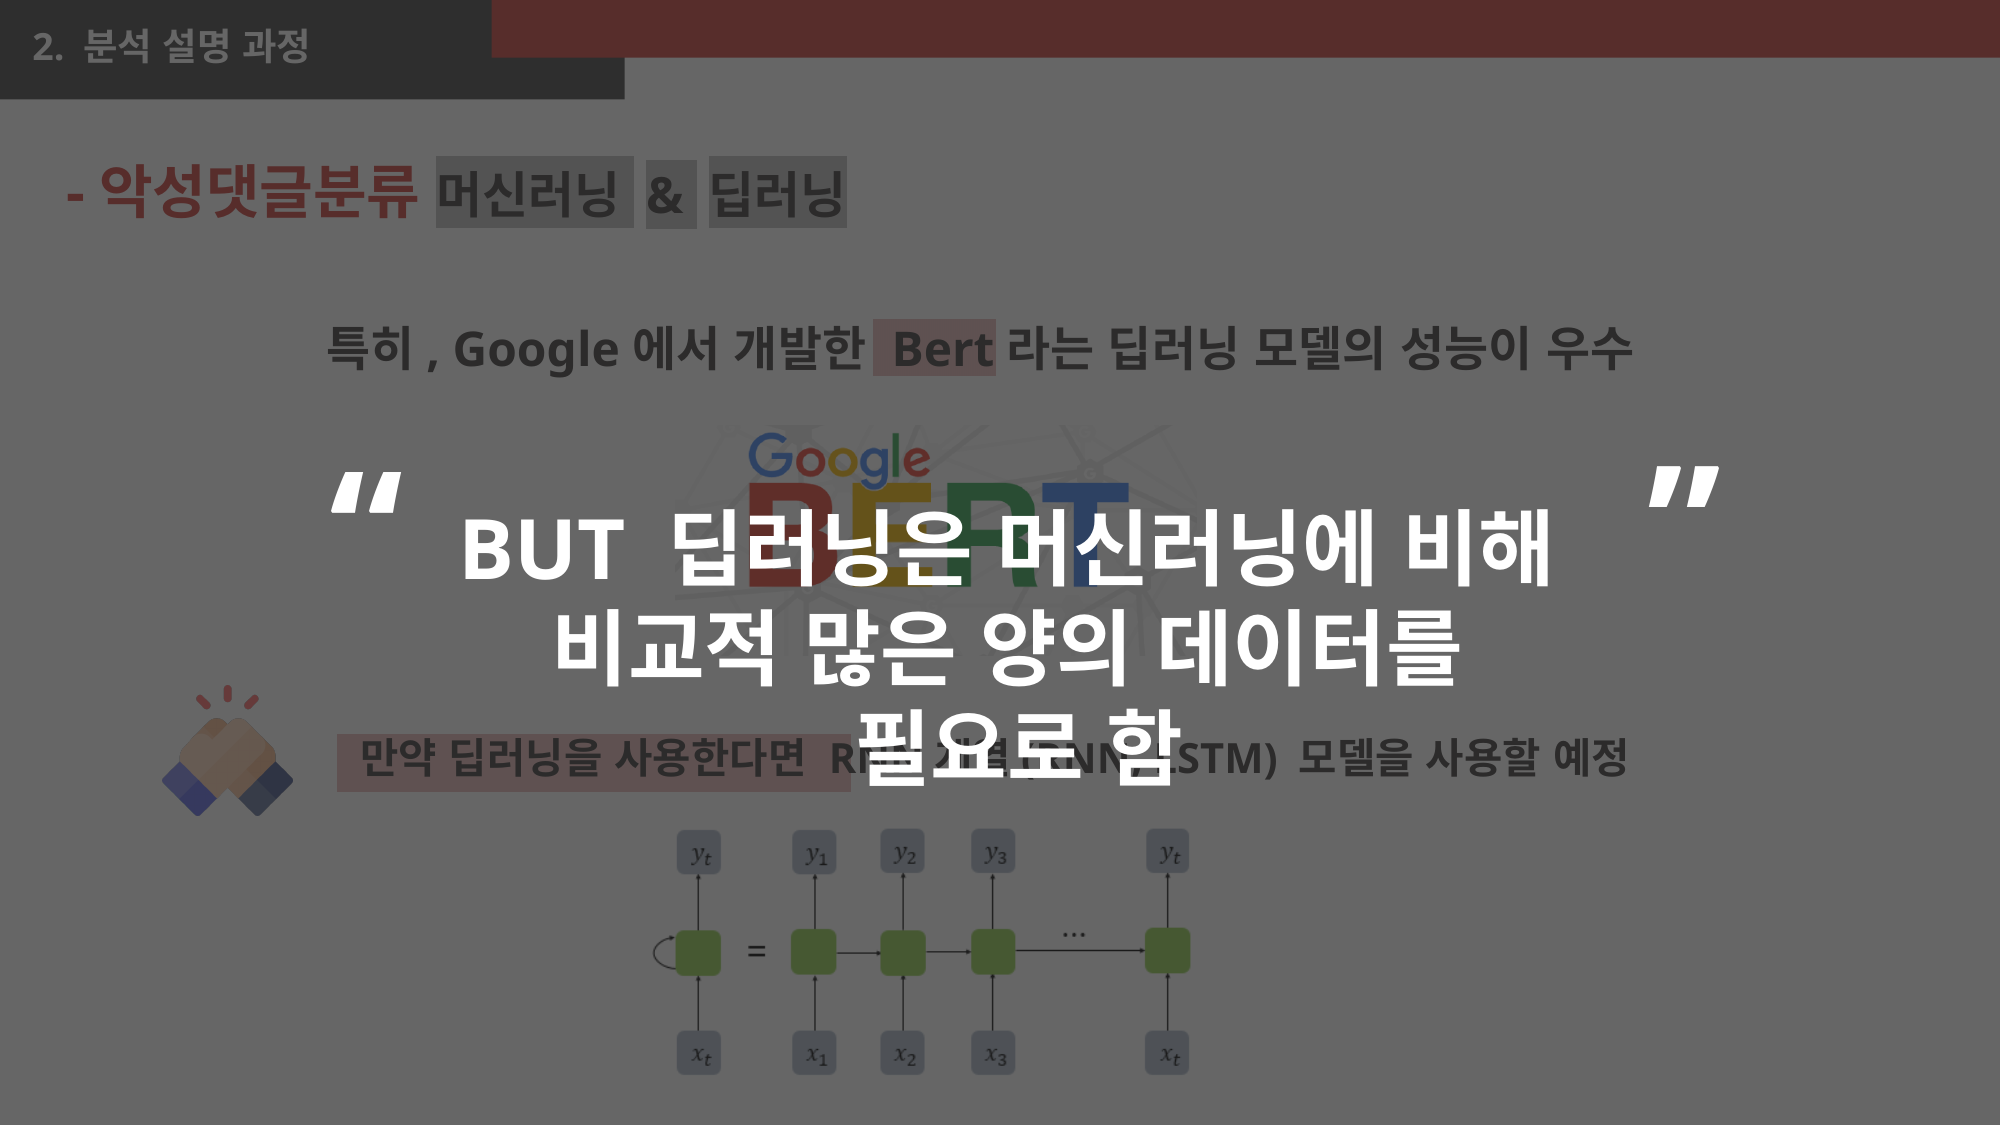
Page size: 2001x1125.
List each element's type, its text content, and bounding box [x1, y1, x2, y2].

picture [675, 425, 1197, 656]
picture [162, 685, 293, 816]
picture [336, 734, 851, 792]
picture [641, 821, 1197, 1079]
text_box “ [314, 417, 433, 632]
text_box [236, 311, 1768, 385]
text_box [0, 0, 2000, 1125]
text_box BUT 딥러닝은 머신러닝에 비해 비교적 많은 양의 데이터를 필요로 함 [310, 488, 1728, 804]
text_box “ [1618, 385, 1737, 563]
